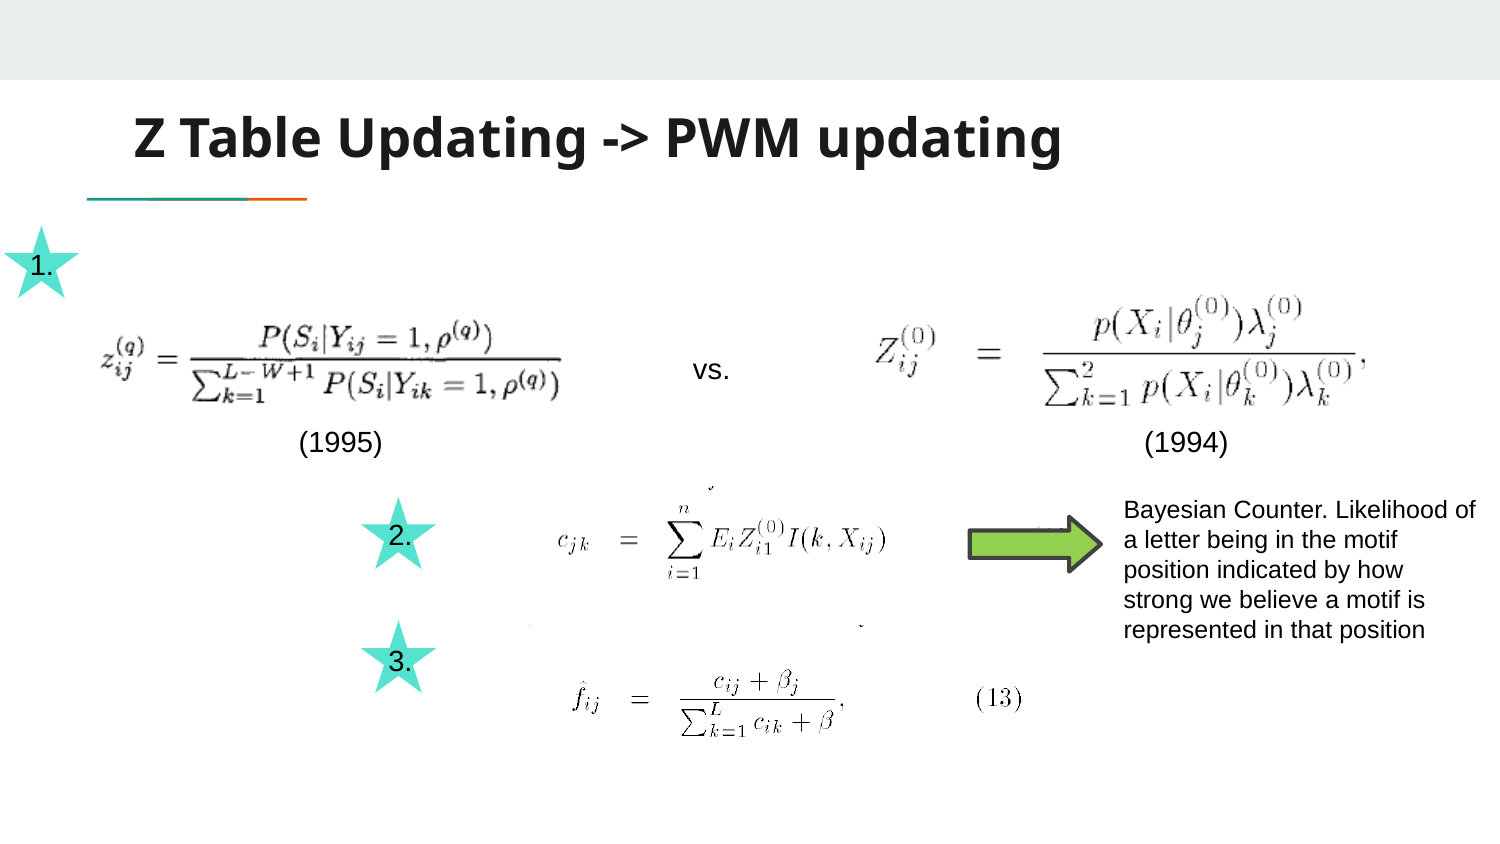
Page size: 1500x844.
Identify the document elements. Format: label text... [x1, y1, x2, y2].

picture [821, 261, 1471, 429]
text_box [358, 522, 373, 536]
text_box [391, 618, 406, 634]
text_box [373, 559, 393, 571]
text_box [373, 685, 390, 695]
text_box 2. [373, 509, 511, 559]
text_box [404, 559, 424, 571]
text_box [16, 289, 30, 300]
text_box (1994) [1129, 437, 1244, 467]
text_box [35, 223, 48, 238]
text_box [358, 646, 373, 660]
text_box 1. [14, 238, 211, 289]
text_box [392, 494, 405, 509]
title Z Table Updating -> PWM updating [119, 87, 1381, 176]
text_box [407, 685, 424, 695]
picture [525, 624, 1028, 750]
picture [29, 290, 653, 423]
text_box Bayesian Counter. Likelihood of a letter being in the motif position indicated by how strong we believe a motif is represented in that position [1108, 486, 1495, 651]
text_box (1995) [283, 431, 399, 466]
text_box 3. [373, 634, 519, 685]
text_box vs. [678, 342, 816, 393]
picture [516, 486, 1103, 602]
text_box [1, 251, 14, 264]
